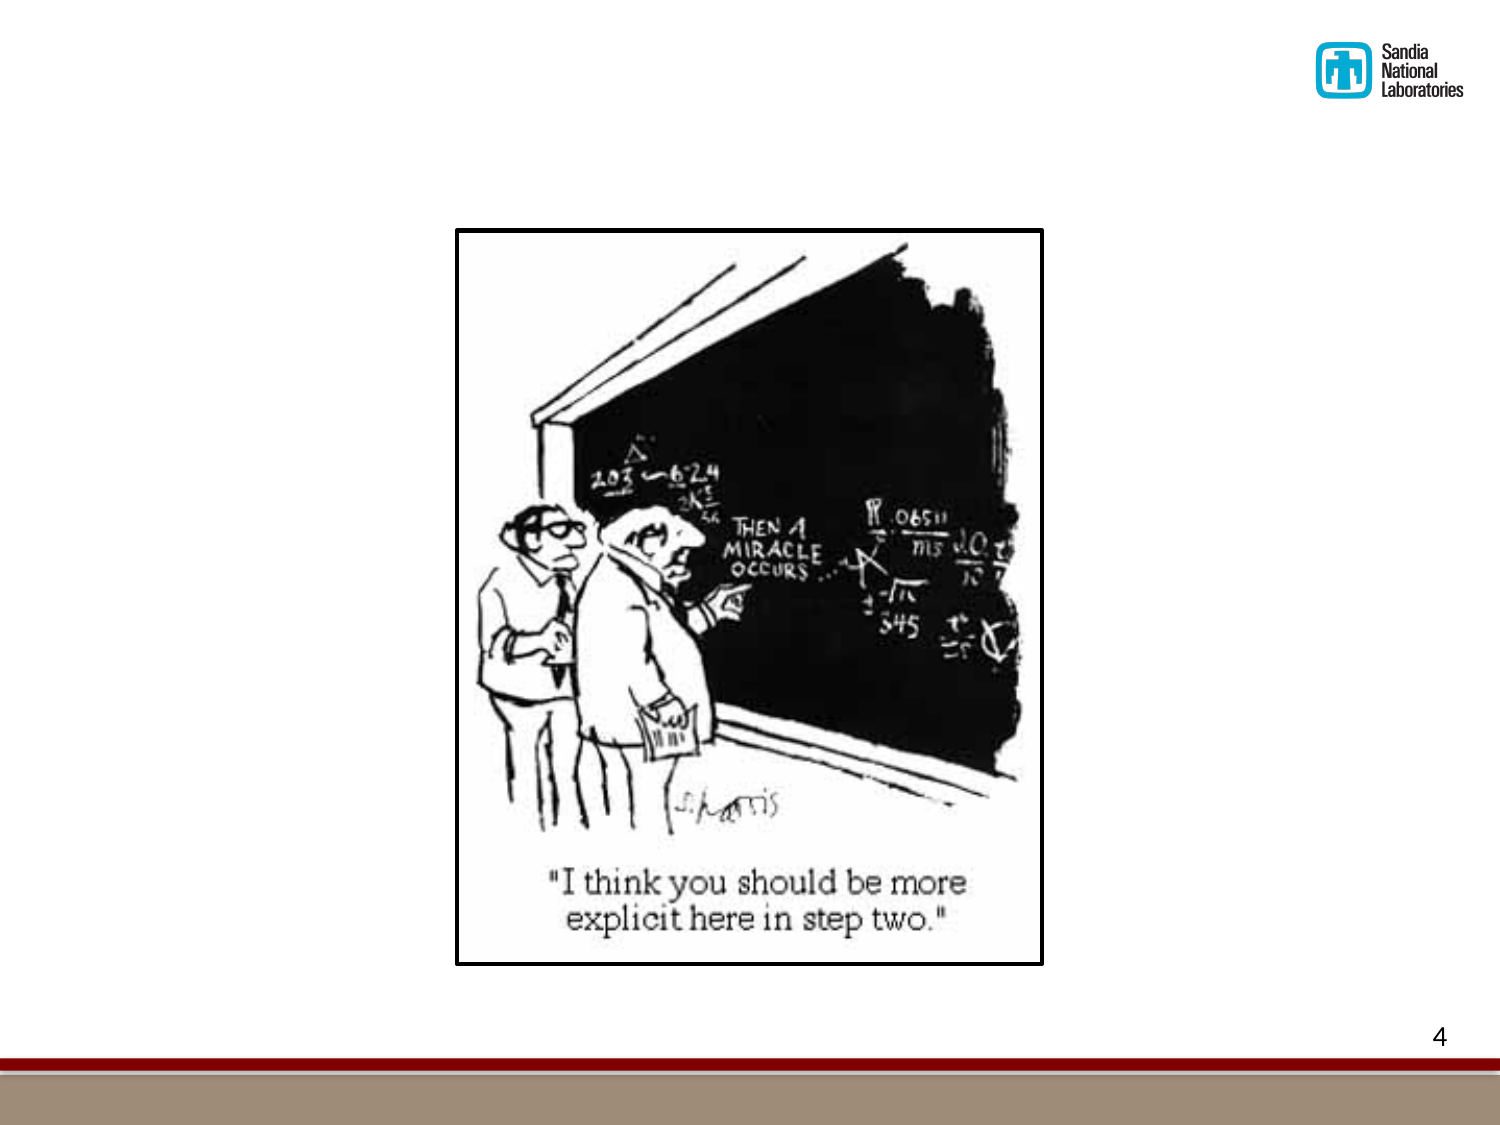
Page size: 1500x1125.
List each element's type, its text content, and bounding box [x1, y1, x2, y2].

picture [458, 232, 1041, 962]
picture [1312, 37, 1467, 105]
slide_number 4 [1362, 1009, 1463, 1072]
